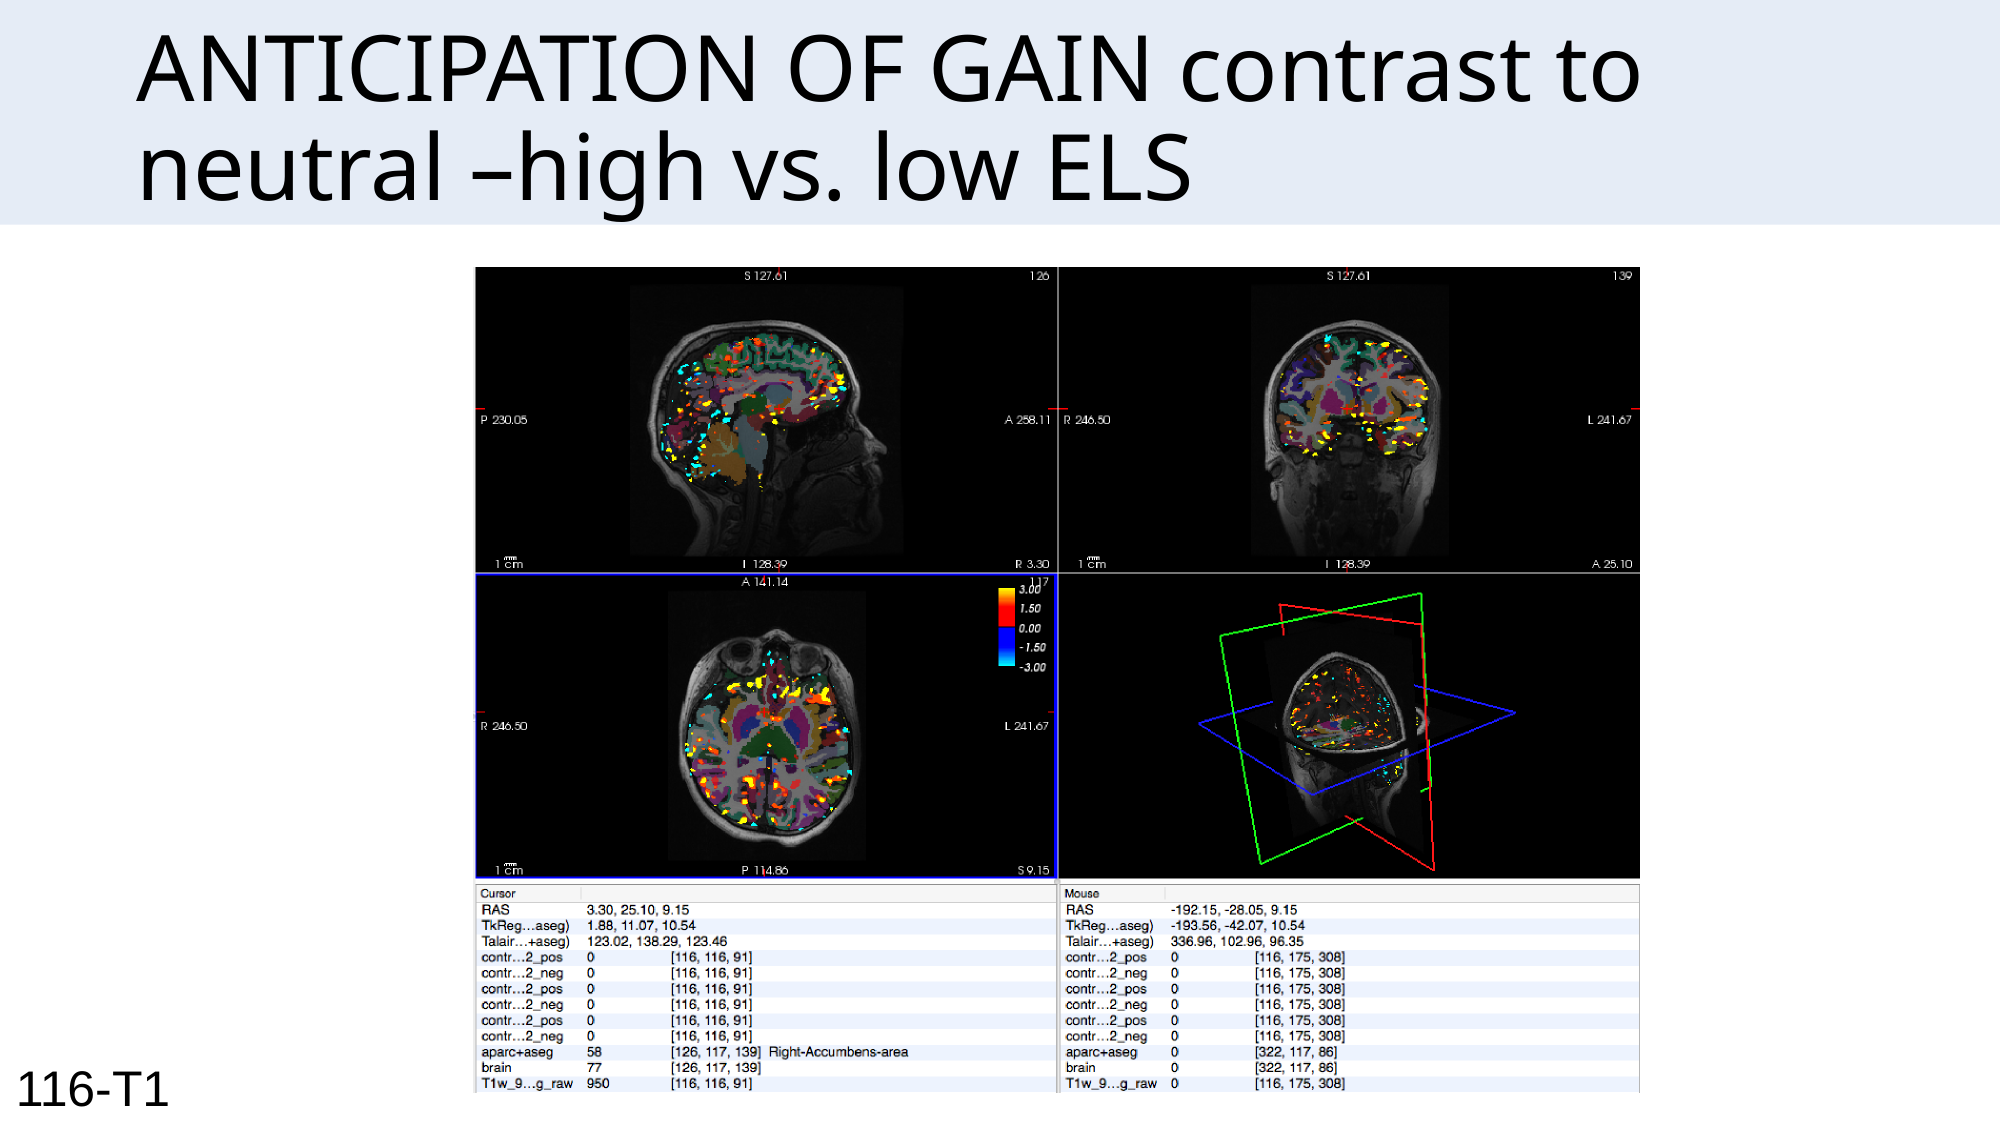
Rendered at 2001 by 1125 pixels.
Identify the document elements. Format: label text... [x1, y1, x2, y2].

title ANTICIPATION OF GAIN contrast to neutral –high vs. low ELS [121, 12, 1989, 231]
text_box [0, 0, 2000, 225]
text_box 116-T1 [1, 1049, 186, 1124]
picture [473, 267, 1640, 1093]
